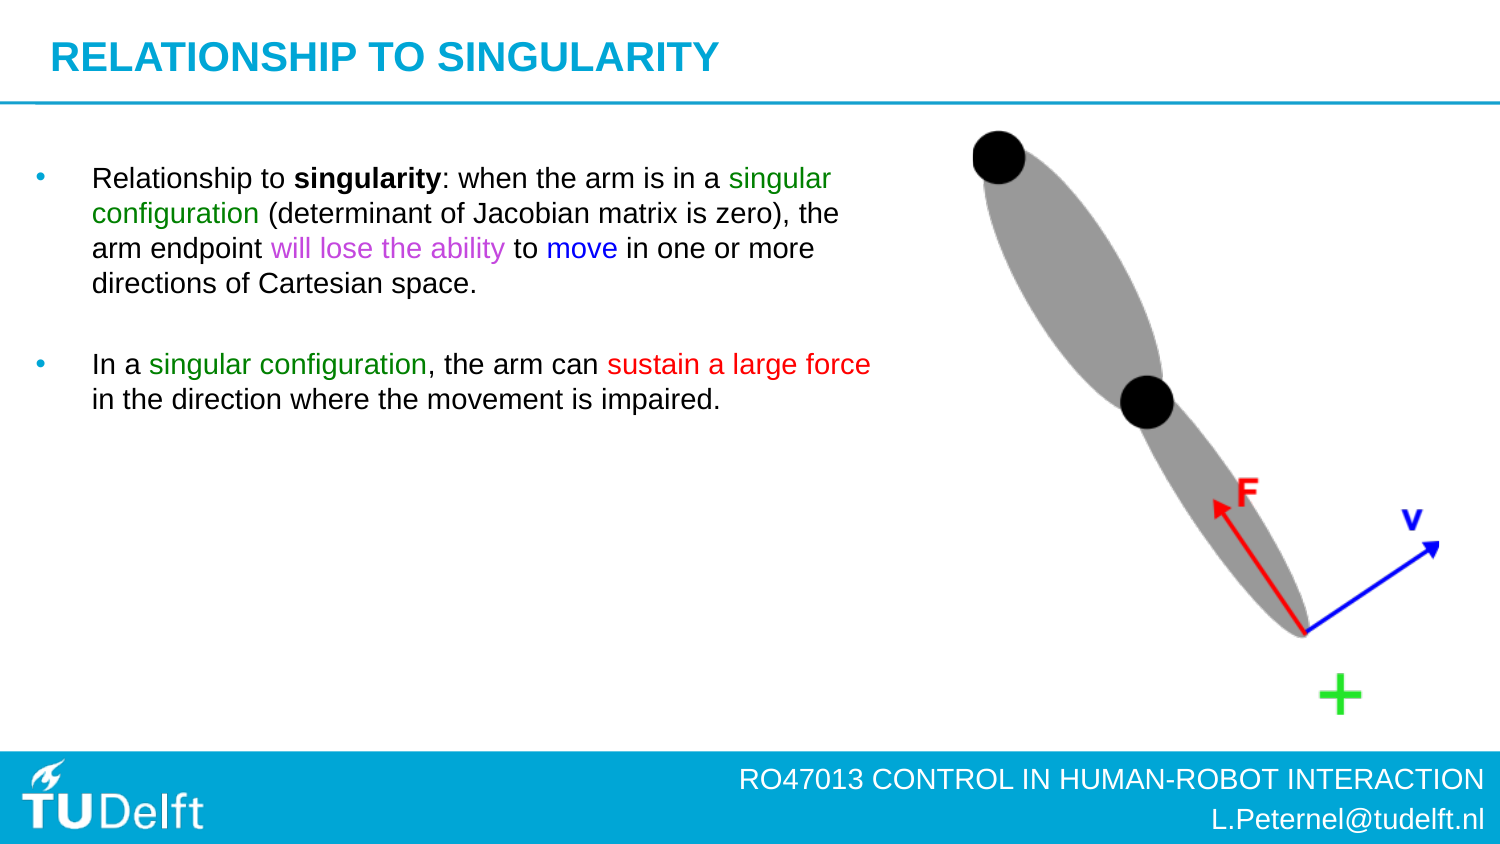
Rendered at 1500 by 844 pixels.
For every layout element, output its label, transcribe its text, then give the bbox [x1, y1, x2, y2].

list Relationship to singularity: when the arm is in a singular configuration (determinant of Jacobian matrix is zero), the arm endpoint will lose the ability to move in one or more directions of Cartesian space. In a singular configuration, the arm can sustain a large force in the direction where the movement is impaired. [20, 110, 898, 737]
title RELATIONSHIP TO SINGULARITY [35, 17, 1455, 92]
picture [972, 129, 1440, 715]
